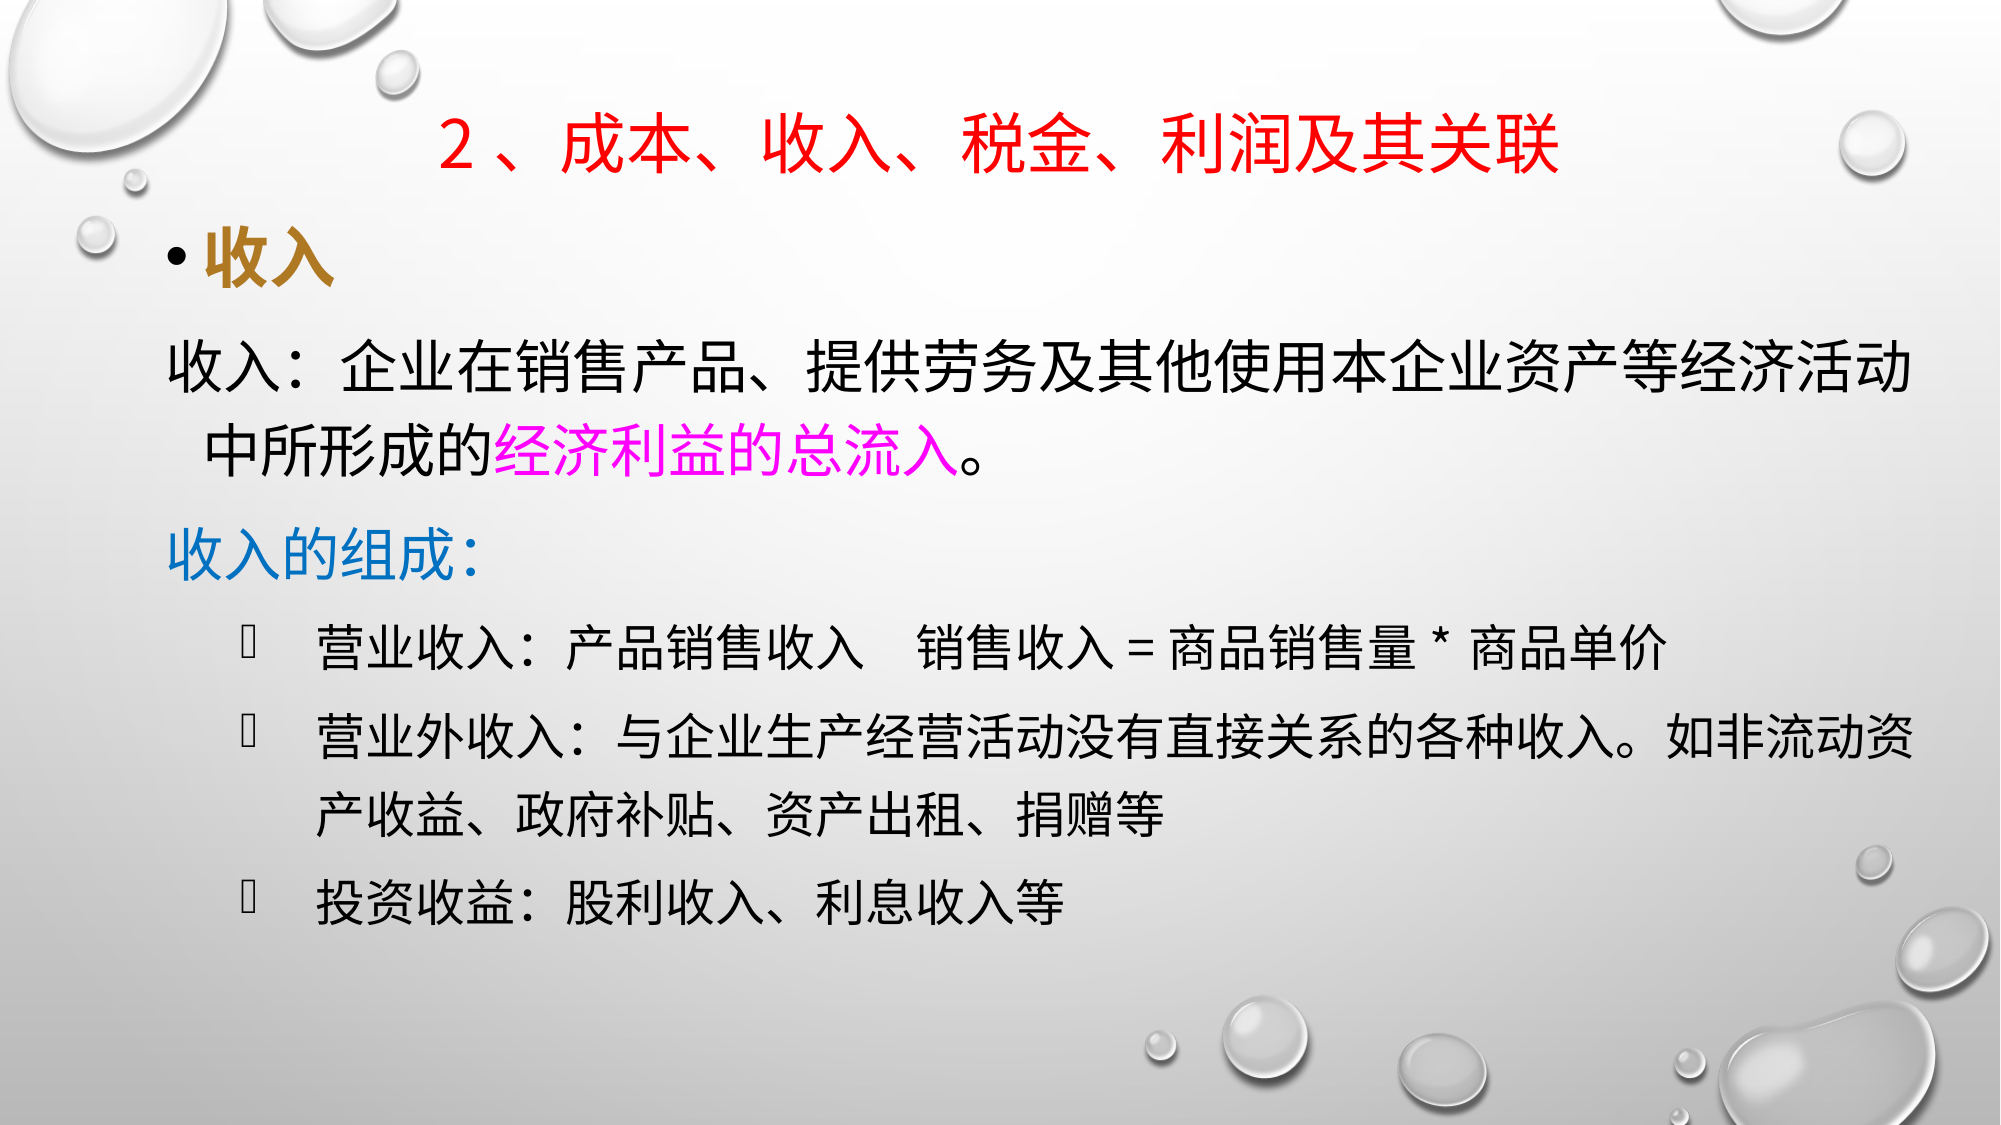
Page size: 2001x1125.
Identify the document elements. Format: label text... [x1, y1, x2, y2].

text_box 收入 收入：企业在销售产品、提供劳务及其他使用本企业资产等经济活动中所形成的经济利益的总流入。 收入的组成： 营业收入：产品销售收入 销售收入=商品销售量*商品单价 营业外收入：与企业生产经营活动没有直接关系的各种收入。如非流动资产收益、政府补贴、资产出租、捐赠等 投资收益：股利收入、利息收入等 [149, 191, 1959, 1068]
title 2、成本、收入、税金、利润及其关联 [149, 101, 1850, 191]
picture [0, 0, 2000, 1125]
